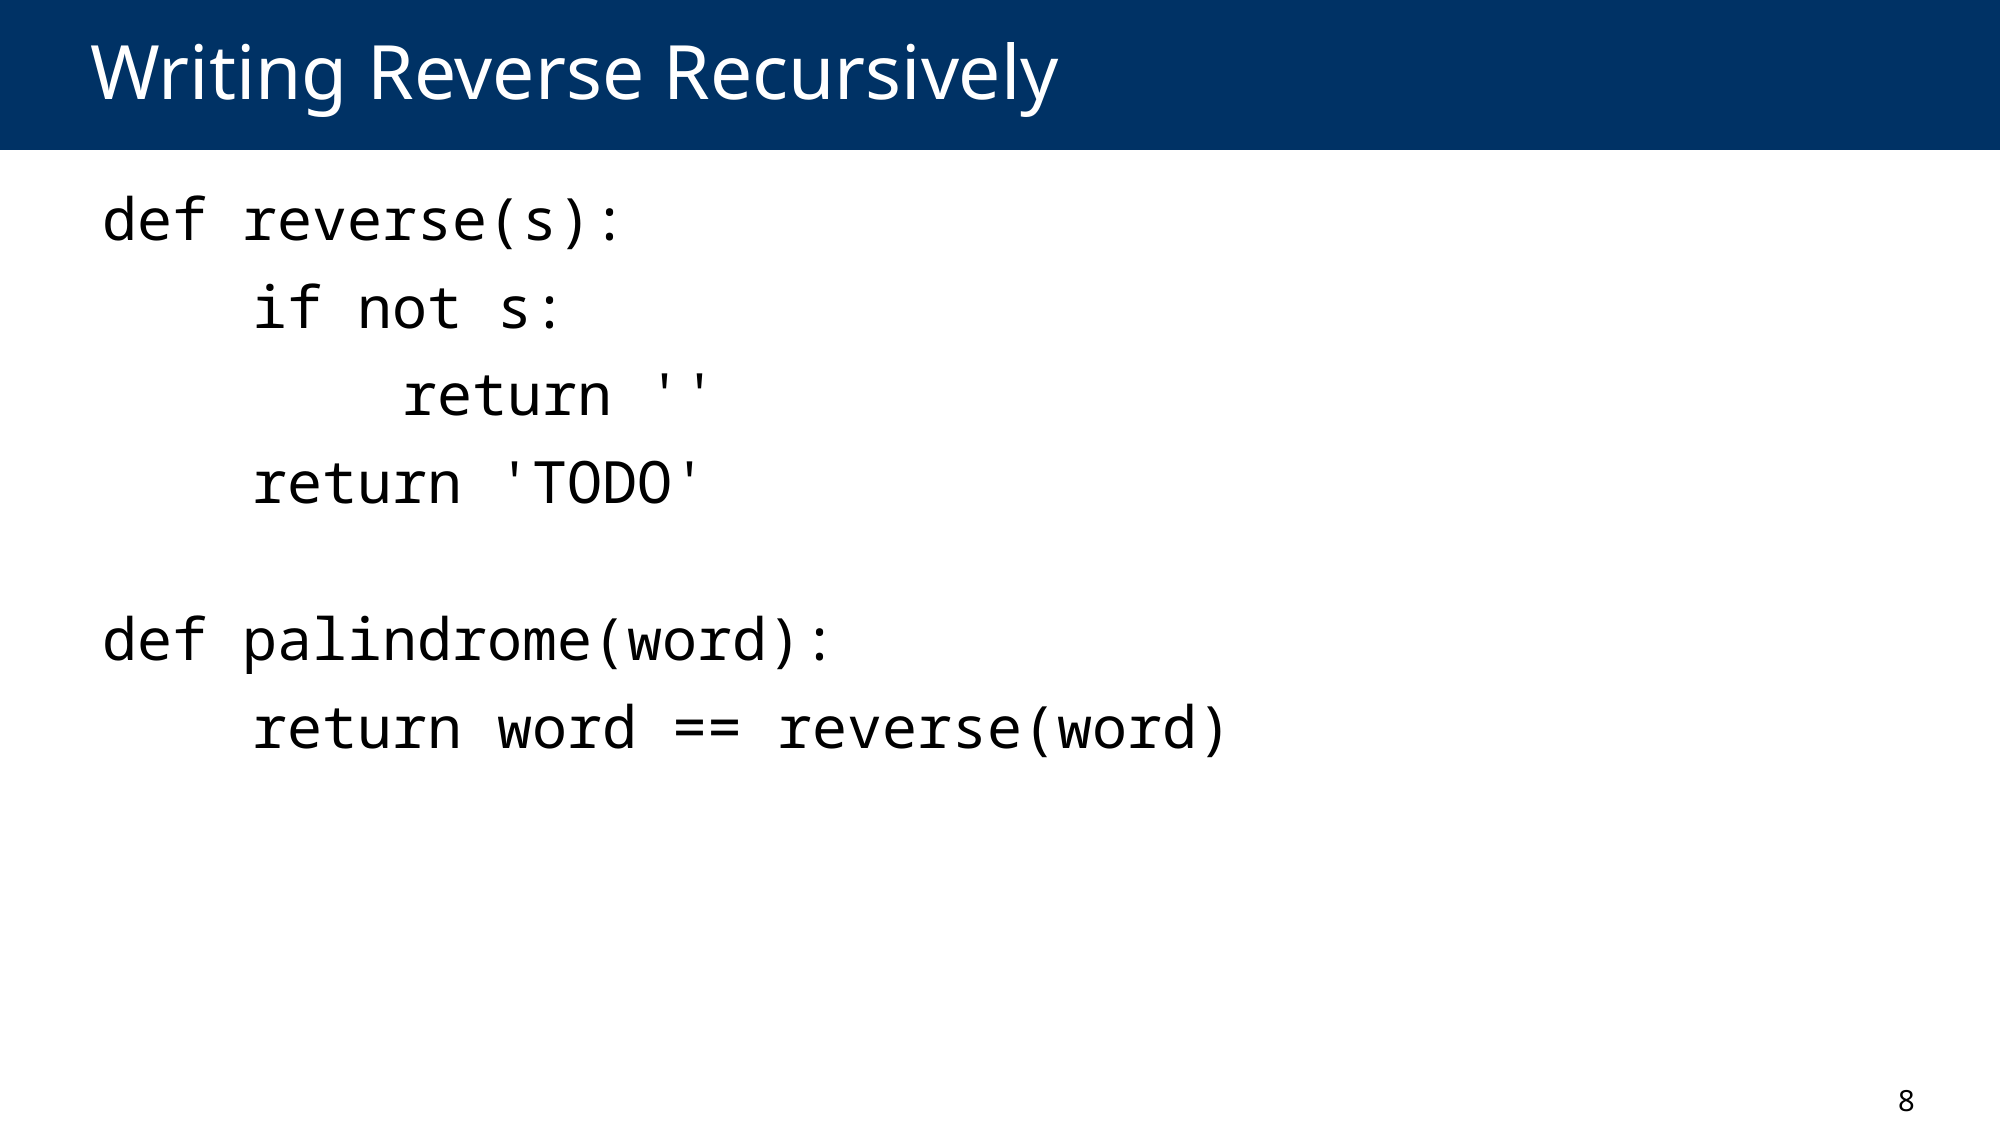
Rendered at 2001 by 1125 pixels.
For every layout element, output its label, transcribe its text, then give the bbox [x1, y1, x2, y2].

slide_number 8 [1883, 1074, 2000, 1125]
title Writing Reverse Recursively [0, 0, 2000, 152]
list def reverse(s): if not s: return '' return 'TODO' def palindrome(word): return word == reverse(word) [87, 174, 1928, 1038]
